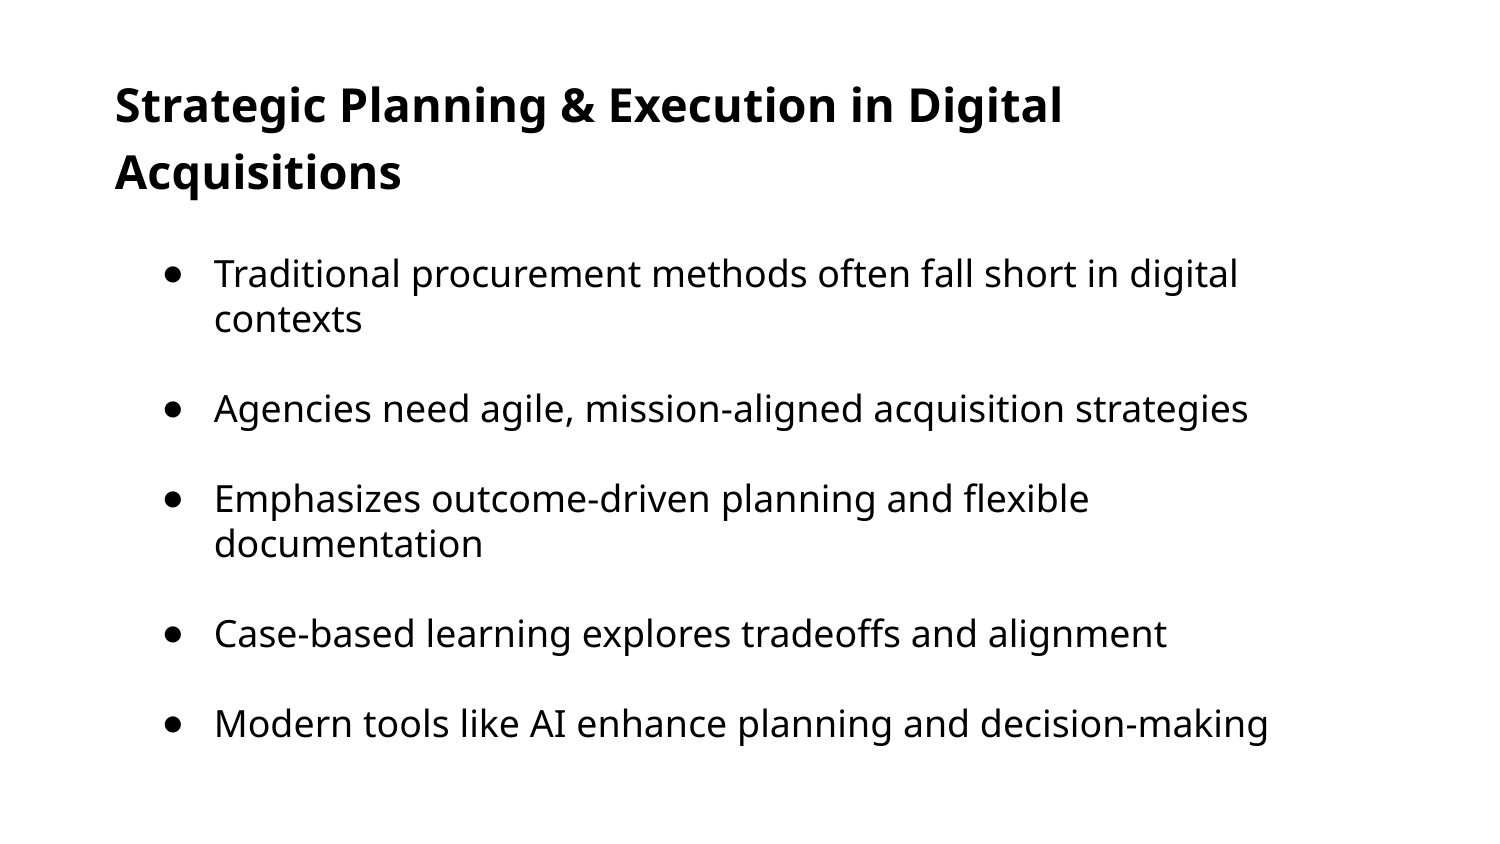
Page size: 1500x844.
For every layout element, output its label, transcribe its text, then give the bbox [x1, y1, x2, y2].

text_box Traditional procurement methods often fall short in digital contexts Agencies need agile, mission-aligned acquisition strategies Emphasizes outcome-driven planning and flexible documentation Case-based learning explores tradeoffs and alignment Modern tools like AI enhance planning and decision-making [123, 235, 1377, 761]
text_box [99, 164, 655, 213]
title Strategic Planning & Execution in Digital Acquisitions [99, 99, 1353, 164]
